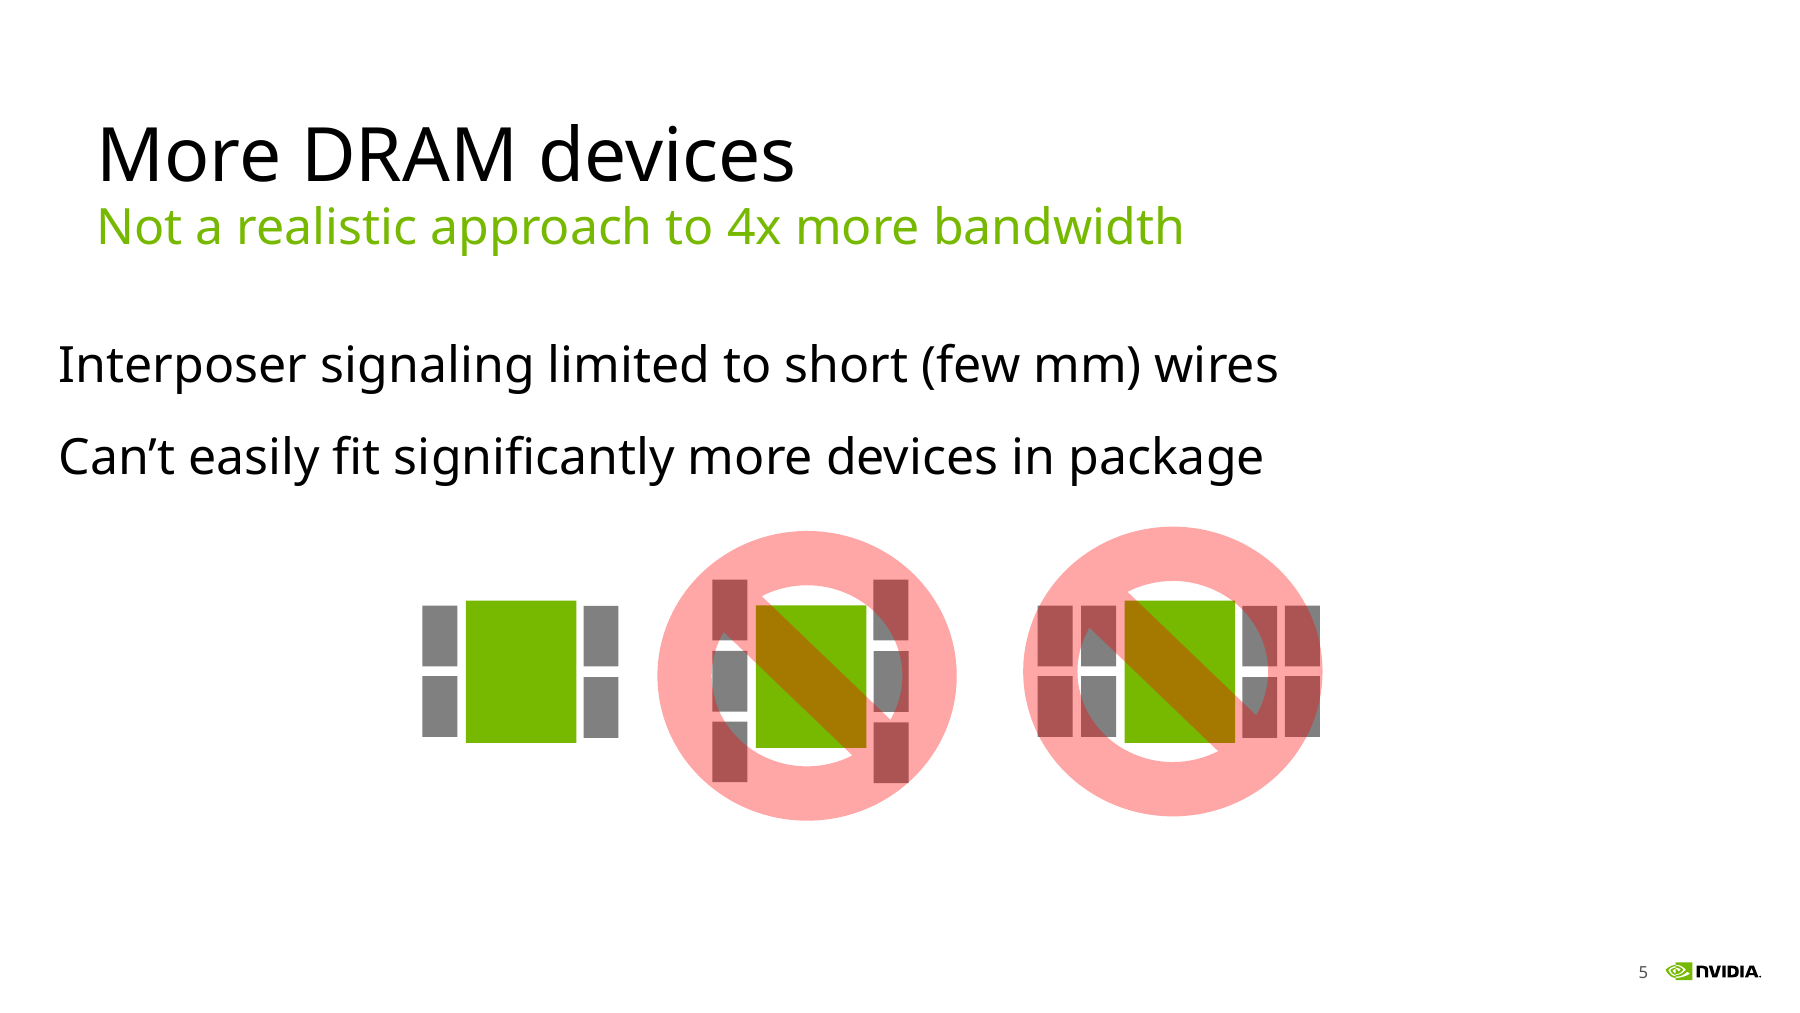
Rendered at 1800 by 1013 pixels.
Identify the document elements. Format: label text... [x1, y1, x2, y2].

text_box [1140, 599, 1237, 693]
text_box [655, 528, 959, 823]
list Not a realistic approach to 4x more bandwidth [81, 193, 1719, 281]
text_box Interposer signaling limited to short (few mm) wires Can’t easily fit significantly more devices in package [43, 331, 1749, 942]
text_box [1021, 524, 1325, 819]
text_box [581, 604, 621, 669]
text_box [727, 719, 749, 744]
text_box [1240, 612, 1265, 669]
text_box [871, 613, 893, 643]
text_box [754, 665, 842, 750]
text_box [1309, 704, 1322, 739]
text_box [1308, 603, 1322, 639]
text_box [464, 599, 578, 745]
text_box [581, 675, 621, 740]
text_box [1080, 674, 1118, 739]
text_box [871, 649, 900, 714]
text_box [1240, 675, 1265, 711]
text_box [1080, 632, 1118, 668]
title More DRAM devices [81, 108, 1719, 193]
text_box [420, 603, 459, 668]
text_box [722, 637, 730, 642]
text_box [773, 603, 868, 694]
text_box [420, 674, 459, 739]
text_box [714, 649, 749, 714]
text_box [1122, 663, 1207, 745]
